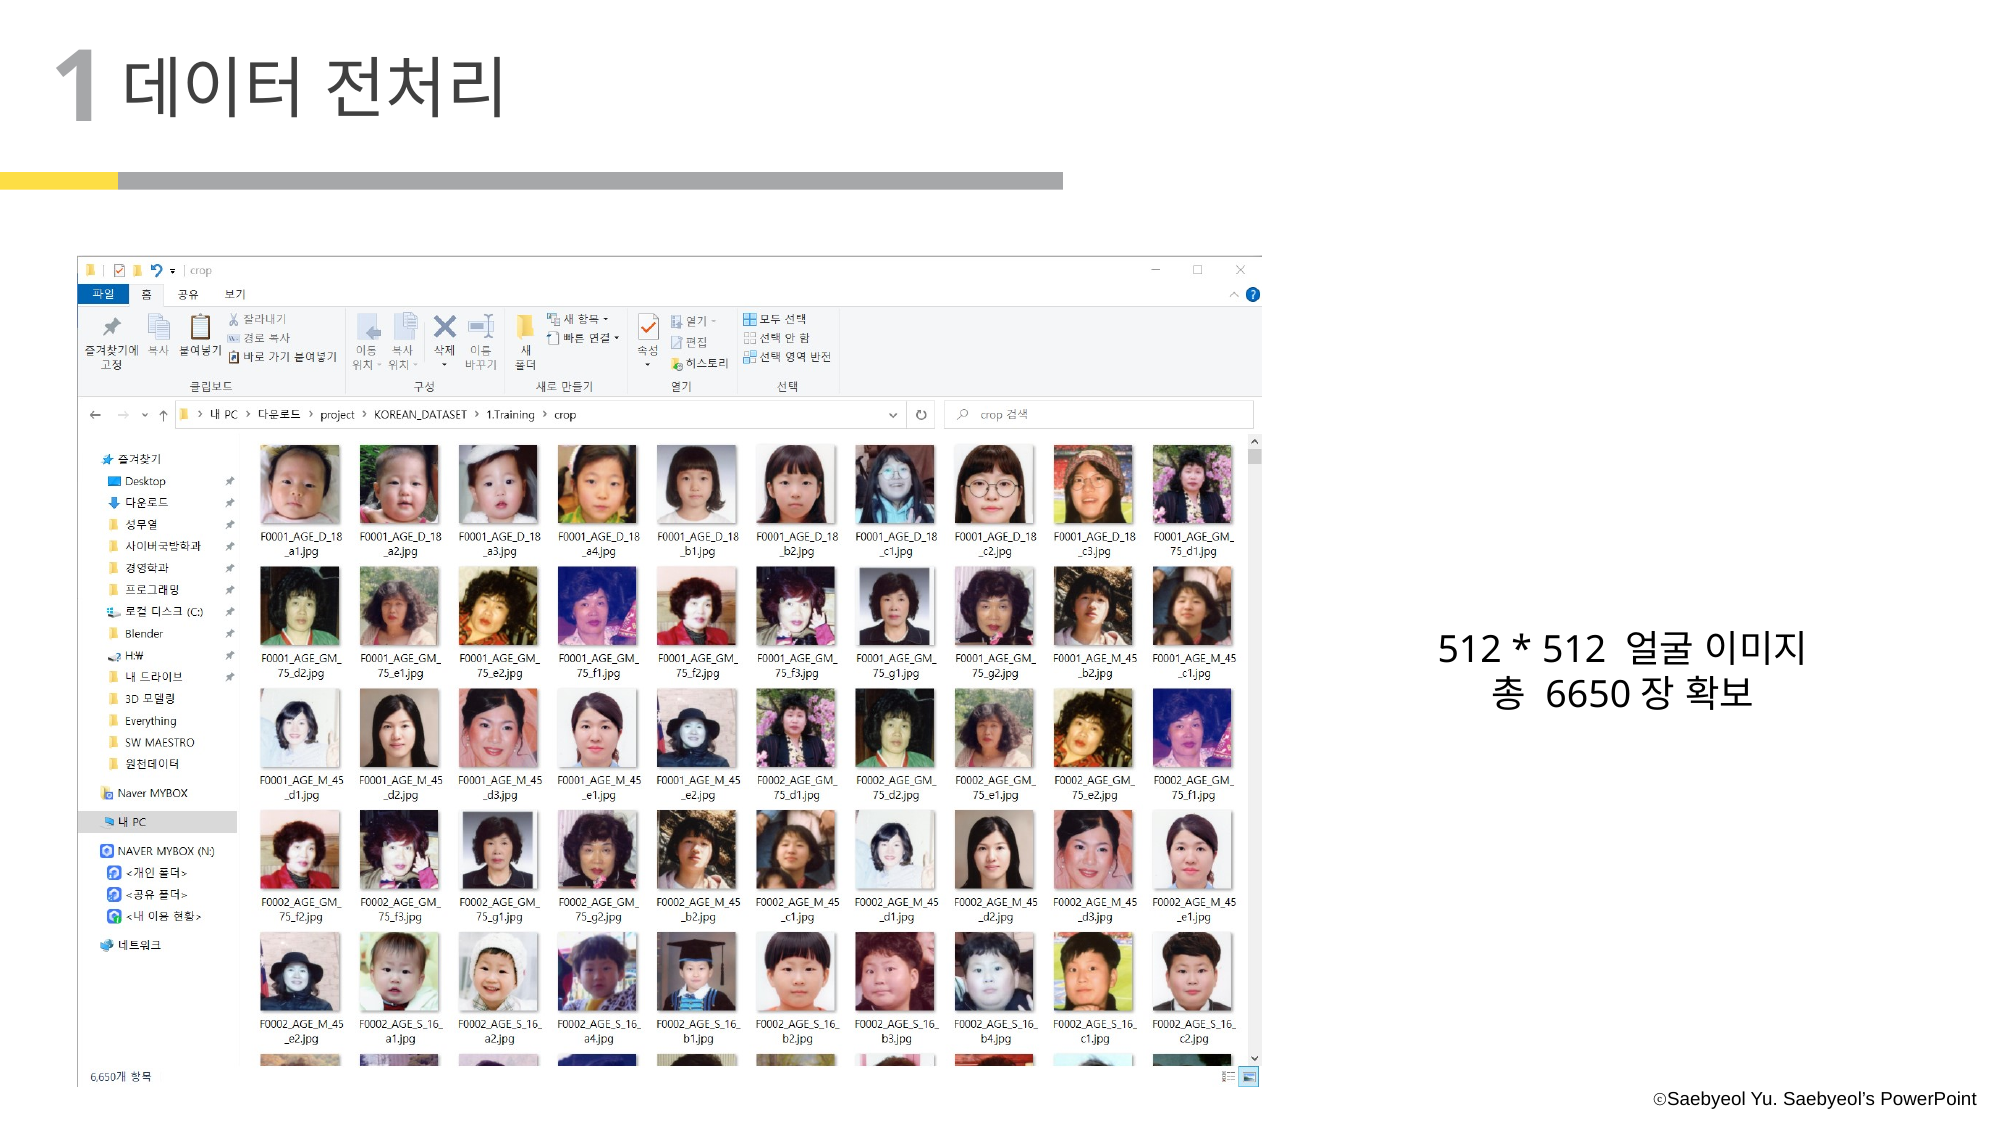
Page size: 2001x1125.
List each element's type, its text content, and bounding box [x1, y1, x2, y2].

text_box [119, 171, 1064, 191]
picture [76, 255, 1262, 1087]
text_box 데이터 전처리 [119, 38, 524, 134]
text_box 512 * 512 얼굴 이미지 총 6650장 확보 [1413, 618, 1832, 723]
text_box [0, 171, 119, 191]
text_box 1 [35, 14, 119, 149]
